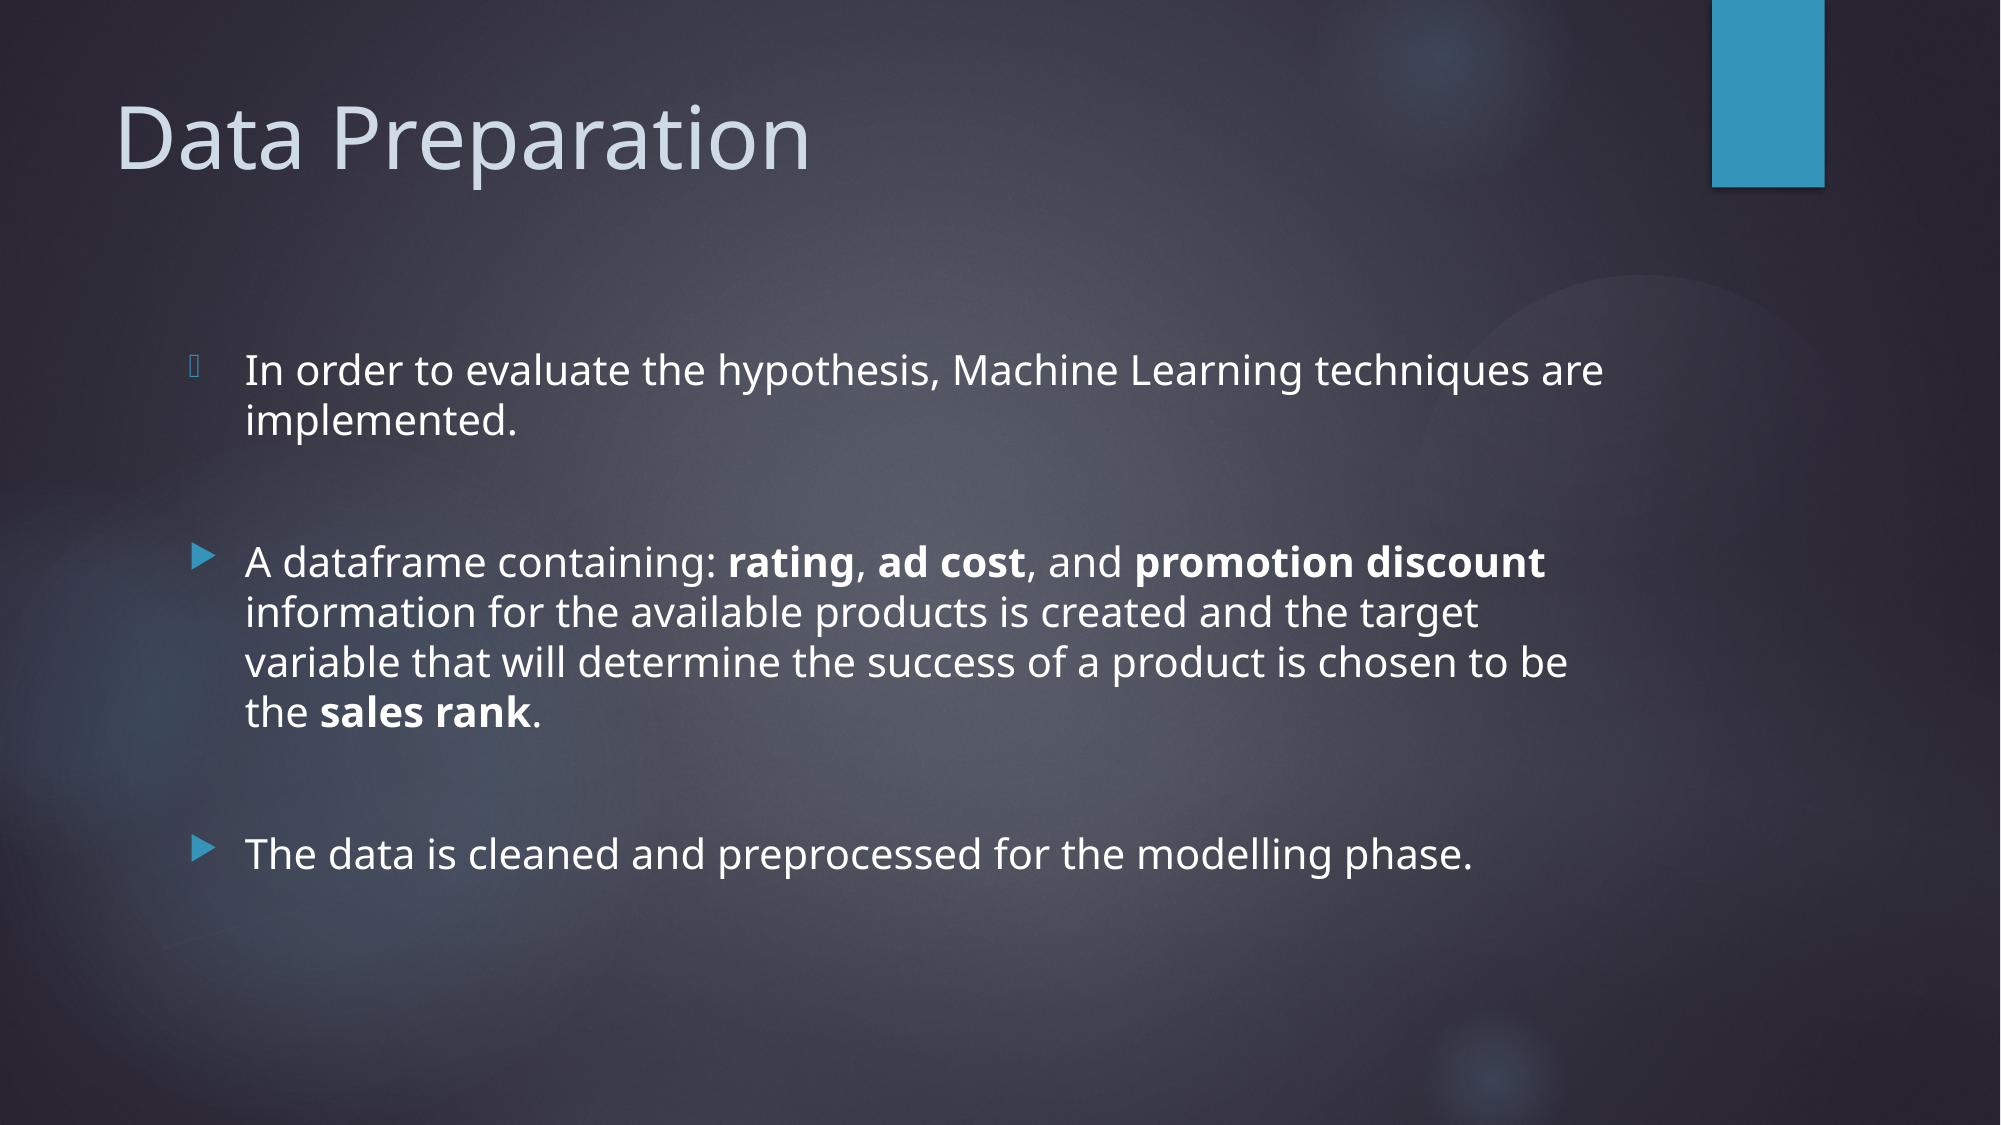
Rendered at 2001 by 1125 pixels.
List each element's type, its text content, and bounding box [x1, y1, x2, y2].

list In order to evaluate the hypothesis, Machine Learning techniques are implemented. A dataframe containing: rating, ad cost, and promotion discount information for the available products is created and the target variable that will determine the success of a product is chosen to be the sales rank. The data is cleaned and preprocessed for the modelling phase. [180, 336, 1650, 1026]
picture [0, 0, 2001, 1125]
title Data Preparation [105, 73, 1650, 305]
